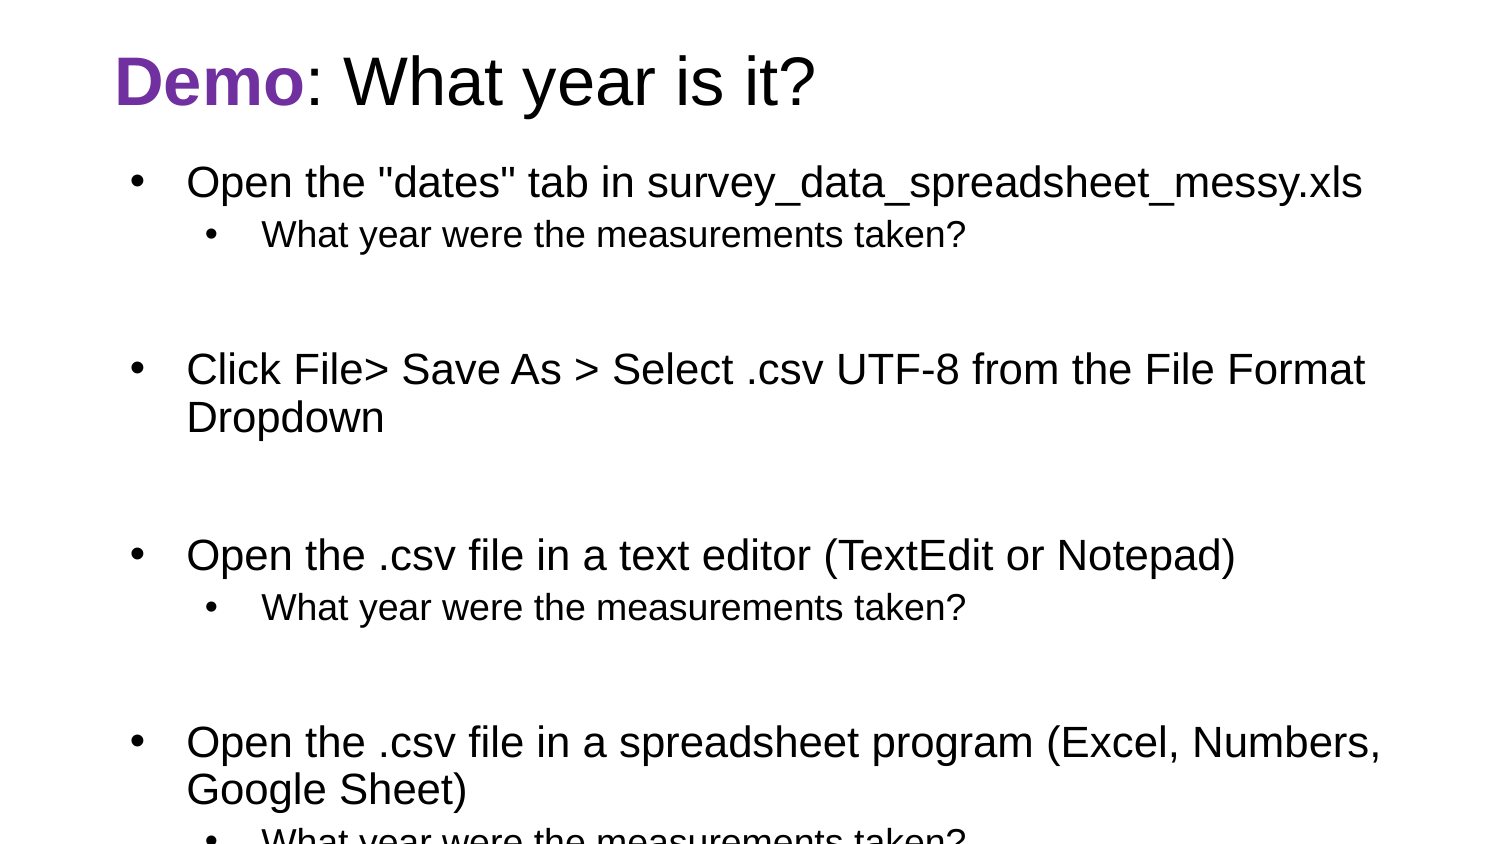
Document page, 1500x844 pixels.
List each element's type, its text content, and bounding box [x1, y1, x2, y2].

title Demo: What year is it? [103, 1, 1397, 148]
list Open the "dates" tab in survey_data_spreadsheet_messy.xls What year were the measurements taken? Click File> Save As > Select .csv UTF-8 from the File Format Dropdown Open the .csv file in a text editor (TextEdit or Notepad) What year were the measurements taken? Open the .csv file in a spreadsheet program (Excel, Numbers, Google Sheet) What year were the measurements taken? [103, 148, 1397, 728]
